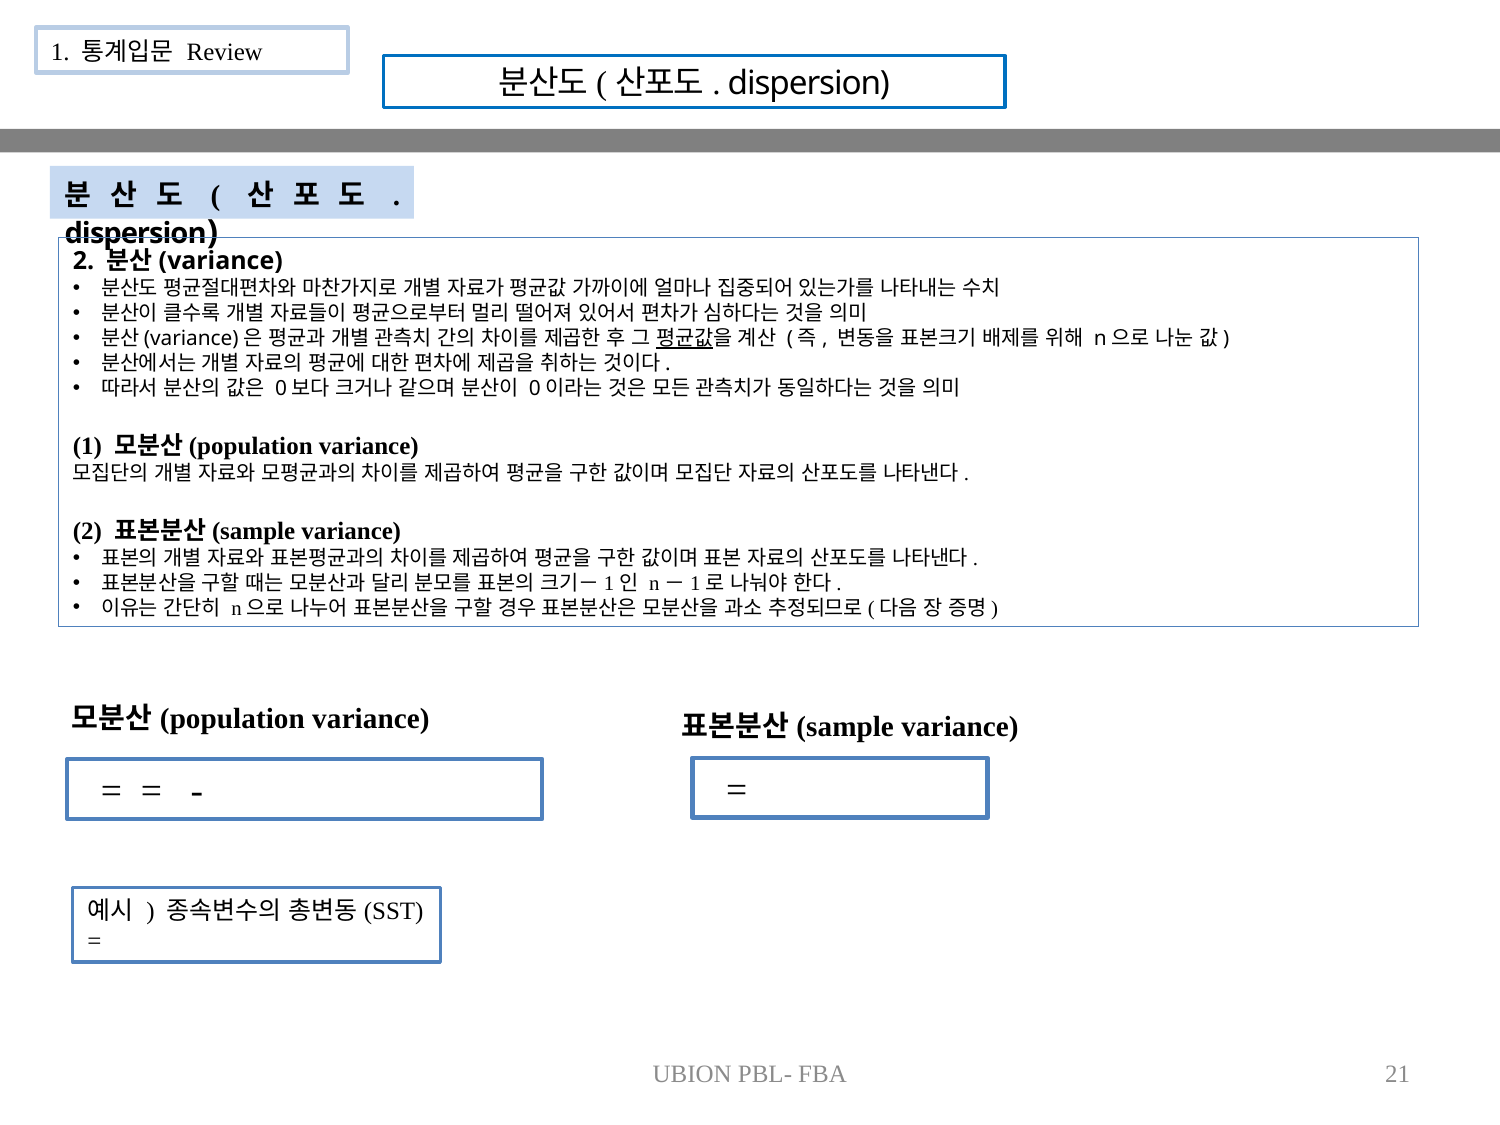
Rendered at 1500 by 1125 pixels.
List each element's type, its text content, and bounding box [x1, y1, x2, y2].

text_box [100, 761, 1500, 837]
text_box 분산도(산포도. dispersion) [49, 165, 414, 219]
text_box [0, 128, 1500, 153]
text_box 1. 통계입문 Review [36, 27, 348, 73]
text_box [22, 46, 1195, 129]
footer UBION PBL- FBA [512, 1042, 988, 1103]
slide_number 21 [1074, 1042, 1425, 1103]
text_box 모분산(population variance) [57, 692, 445, 742]
text_box 2. 분산(variance) 분산도 평균절대편차와 마찬가지로 개별 자료가 평균값 가까이에 얼마나 집중되어 있는가를 나타내는 수치 분산이 클수록 개별 자료들이 평균으로부터 멀리 떨어져 있어서 편차가 심하다는 것을 의미 분산(variance)은 평균과 개별 관측치 간의 차이를 제곱한 후 그 평균값을 계산 (즉, 변동을 표본크기 배제를 위해 n으로 나눈 값) 분산에서는 개별 자료의 평균에 대한 편차에 제곱을 취하는 것이다. 따라서 분산의 값은 0보다 크거나 같으며 분산이 0이라는 것은 모든 관측치가 동일하다는 것을 의미 (1) 모분산(population variance) 모집단의 개별 자료와 모평균과의 차이를 제곱하여 평균을 구한 값이며 모집단 자료의 산포도를 나타낸다. (2) 표본분산(sample variance) 표본의 개별 자료와 표본평균과의 차이를 제곱하여 평균을 구한 값이며 표본 자료의 산포도를 나타낸다. 표본분산을 구할 때는 모분산과 달리 분모를 표본의 크기－1인 n－1로 나눠야 한다. 이유는 간단히 n으로 나누어 표본분산을 구할 경우 표본분산은 모분산을 과소 추정되므로(다음 장 증명) [58, 237, 1419, 627]
text_box 분산도(산포도. dispersion) [383, 55, 1006, 108]
text_box 표본분산(sample variance) [666, 700, 1034, 751]
